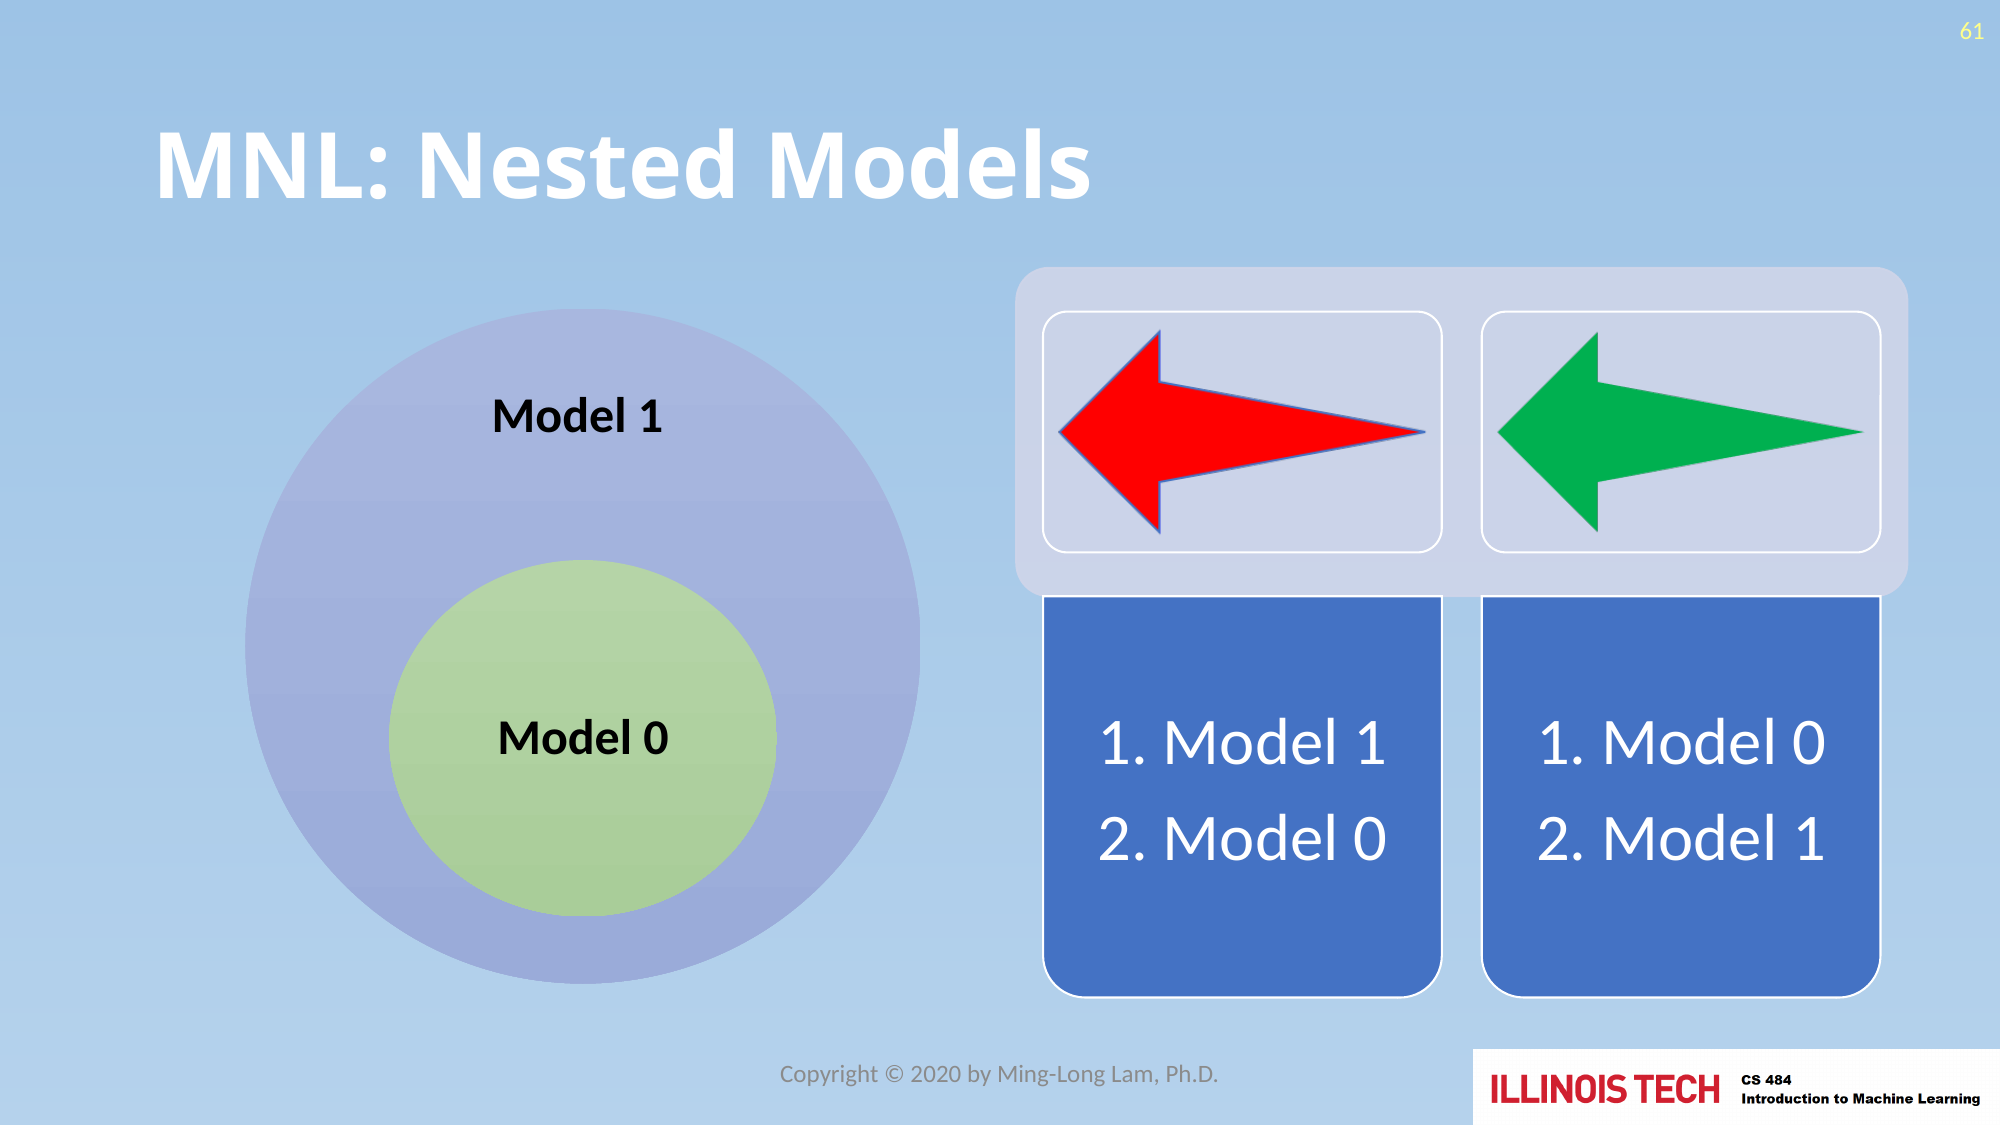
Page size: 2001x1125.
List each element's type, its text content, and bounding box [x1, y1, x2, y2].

footer Copyright © 2020 by Ming-Long Lam, Ph.D. [662, 1042, 1338, 1103]
picture [1473, 1049, 2000, 1125]
title MNL: Nested Models [137, 59, 1863, 277]
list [137, 277, 1029, 1015]
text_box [1016, 267, 1908, 998]
slide_number 61 [1550, 0, 2000, 60]
